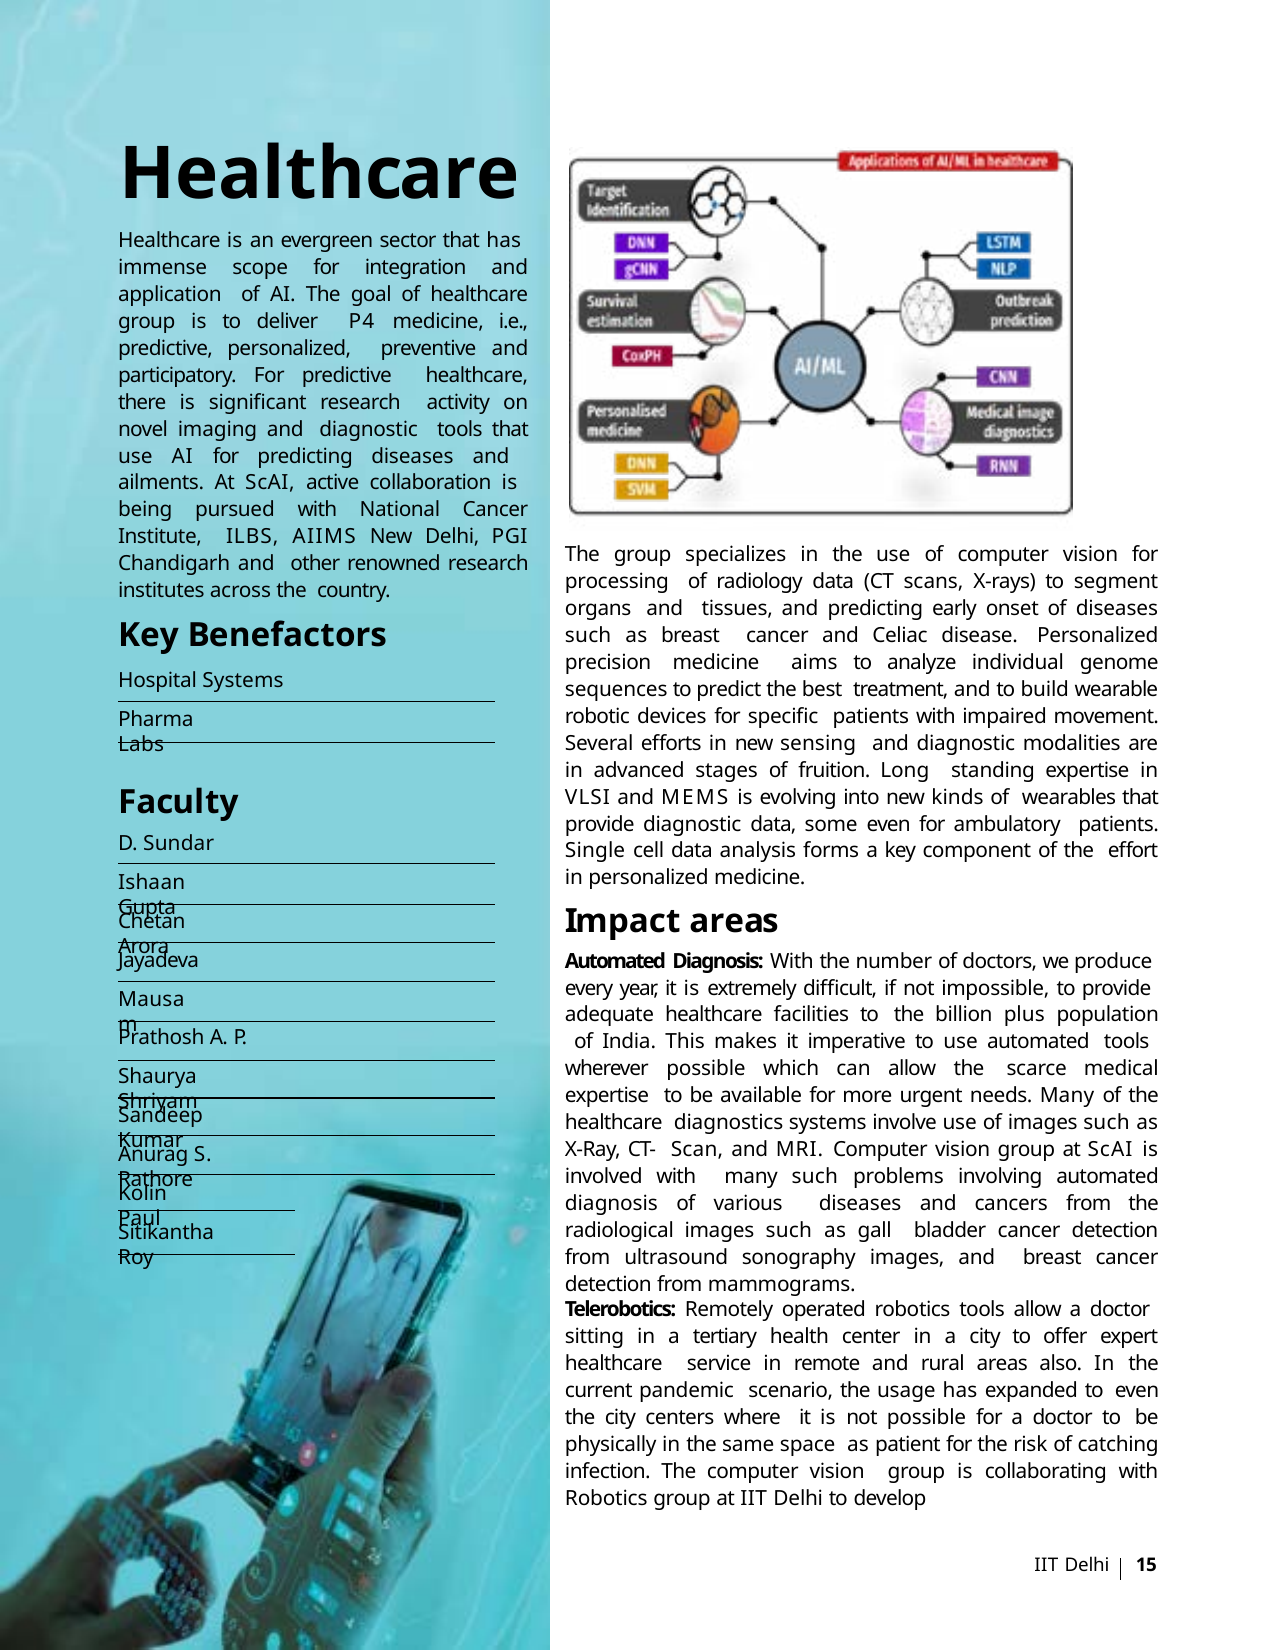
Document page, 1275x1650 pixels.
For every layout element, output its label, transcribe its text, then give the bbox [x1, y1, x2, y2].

picture [569, 147, 1073, 532]
picture [0, 0, 550, 1650]
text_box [117, 700, 496, 1256]
text_box Telerobotics: Remotely operated robotics tools allow a doctor sitting in a tertiary health center in a city to offer expert healthcare service in remote and rural areas also. In the current pandemic scenario, the usage has expanded to even the city centers where it is not possible for a doctor to be physically in the same space as patient for the risk of catching infection. The computer vision group is collaborating with Robotics group at IIT Delhi to develop [562, 1291, 1159, 1510]
text_box IIT Delhi 15 [1032, 1551, 1159, 1576]
text_box The group specializes in the use of computer vision for processing of radiology data (CT scans, X-rays) to segment organs and tissues, and predicting early onset of diseases such as breast cancer and Celiac disease. Personalized precision medicine aims to analyze individual genome sequences to predict the best treatment, and to build wearable robotic devices for specific patients with impaired movement. Several efforts in new sensing and diagnostic modalities are in advanced stages of fruition. Long standing expertise in VLSI and MEMS is evolving into new kinds of wearables that provide diagnostic data, some even for ambulatory patients. Single cell data analysis forms a key component of the effort in personalized medicine. [562, 536, 1159, 889]
text_box Impact areas Automated Diagnosis: With the number of doctors, we produce every year, it is extremely difficult, if not impossible, to provide adequate healthcare facilities to the billion plus population of India. This makes it imperative to use automated tools wherever possible which can allow the scarce medical expertise to be available for more urgent needs. Many of the healthcare diagnostics systems involve use of images such as X-Ray, CT- Scan, and MRI. Computer vision group at ScAI is involved with many such problems involving automated diagnosis of various diseases and cancers from the radiological images such as gall bladder cancer detection from ultrasound sonography images, and breast cancer detection from mammograms. [562, 889, 1159, 1291]
